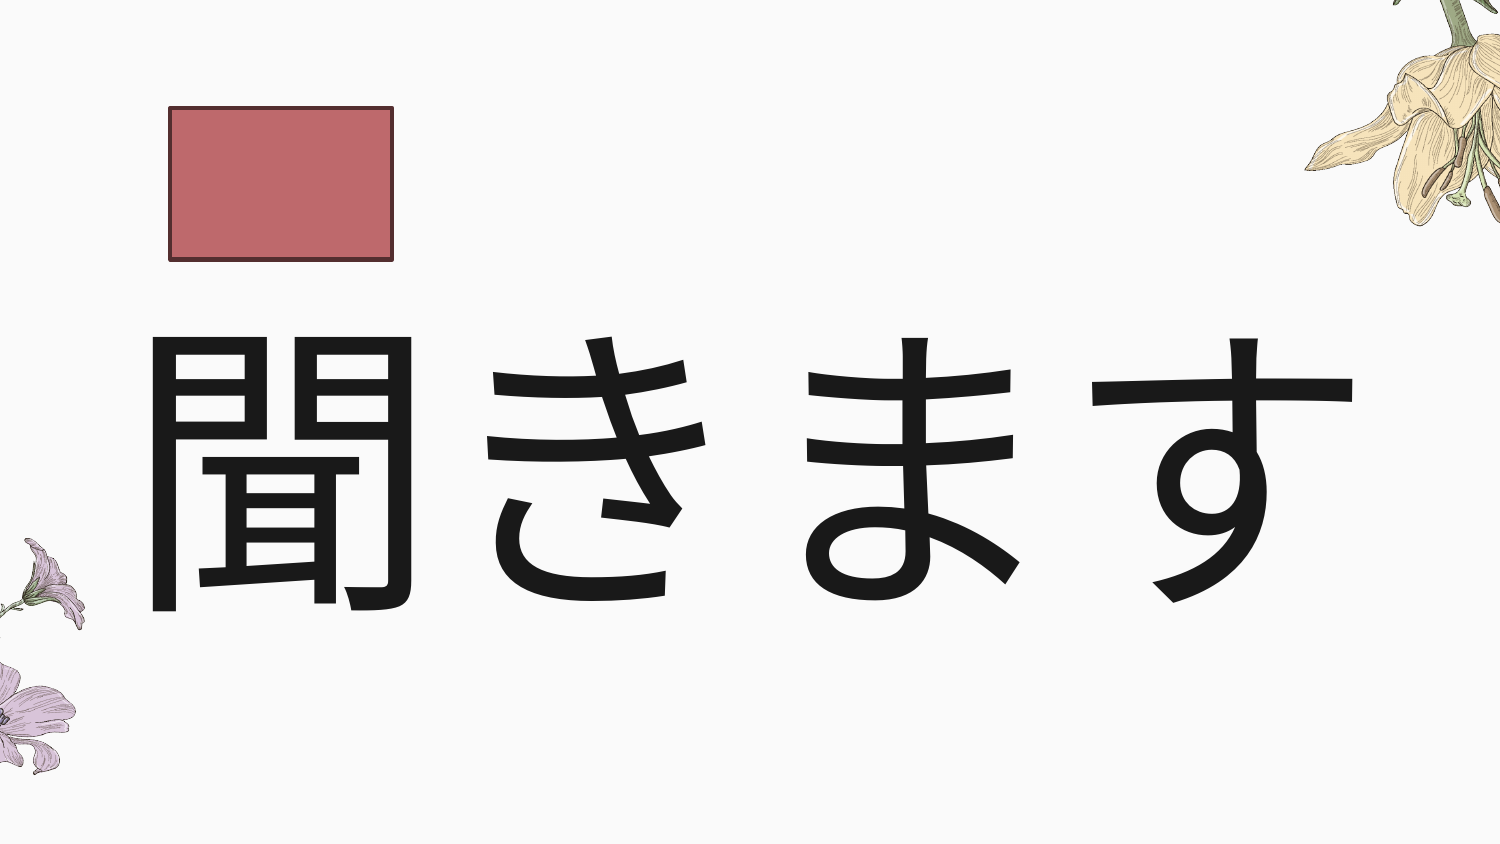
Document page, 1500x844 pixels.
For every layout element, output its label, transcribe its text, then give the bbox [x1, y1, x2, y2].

text_box [168, 106, 394, 262]
text_box 聞きます [109, 266, 1391, 657]
picture [0, 462, 167, 844]
picture [1261, 0, 1500, 262]
